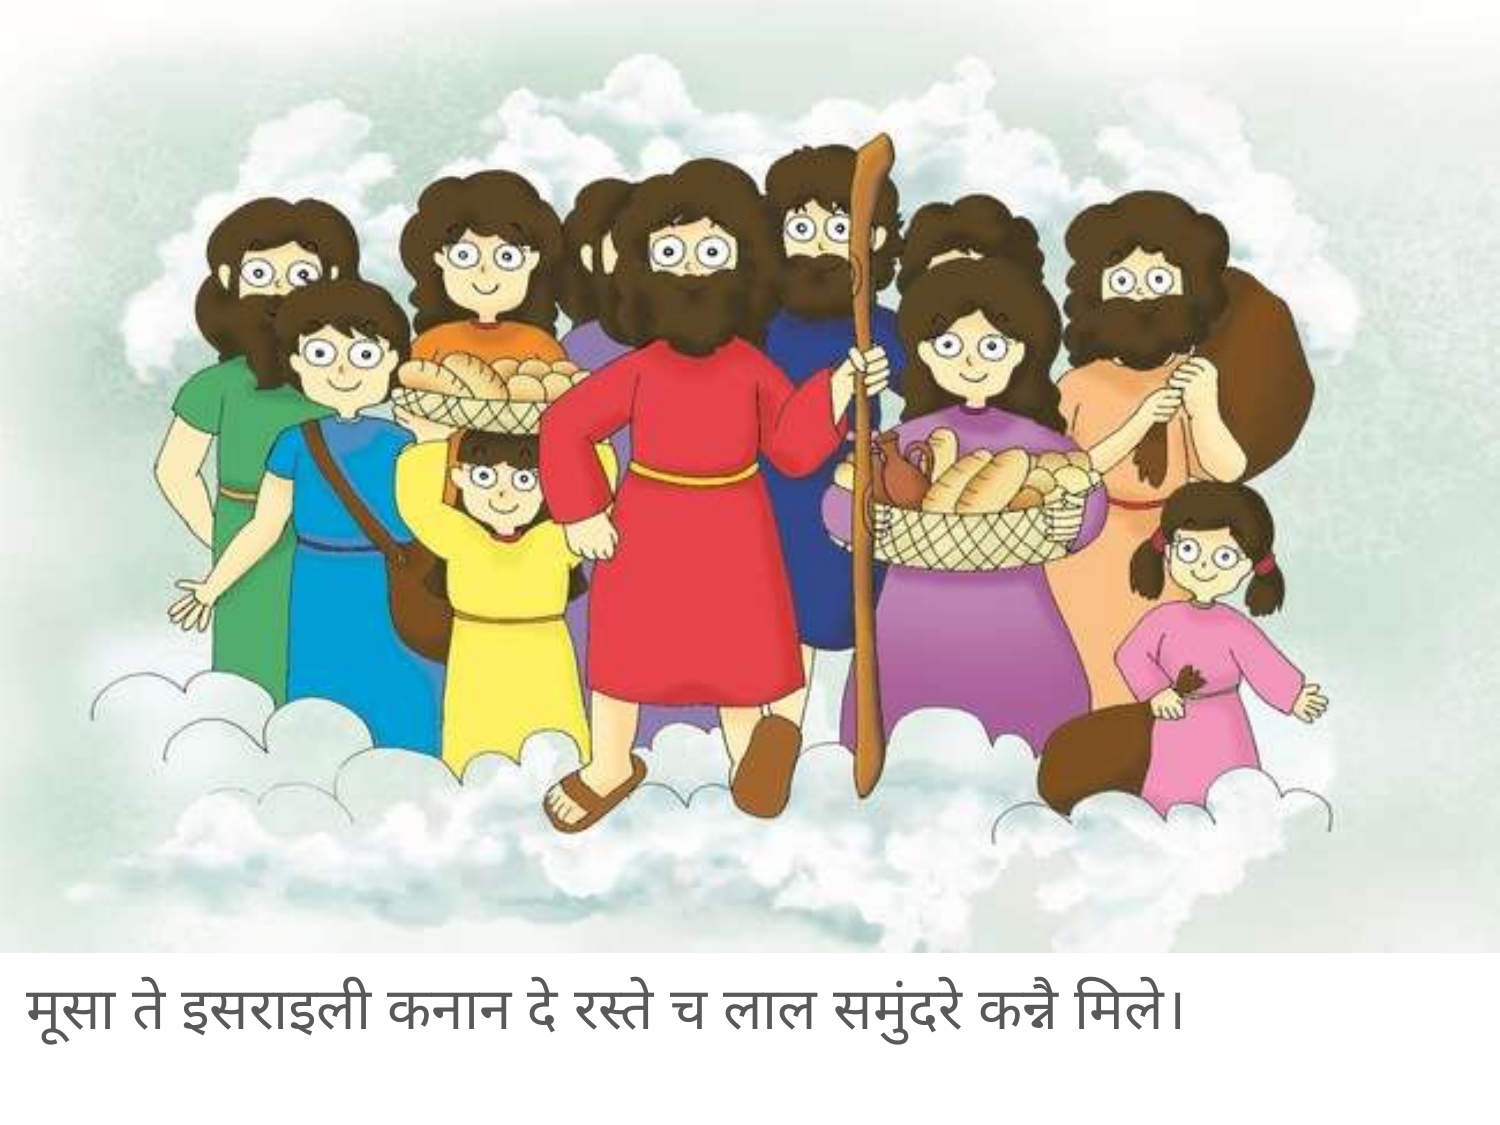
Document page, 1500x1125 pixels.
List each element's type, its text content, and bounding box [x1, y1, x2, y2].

picture [0, 0, 1500, 953]
text_box मूसा ते इसराइली कनान दे रस्ते च लाल समुंदरे कन्नै मिले। [11, 964, 1483, 1049]
